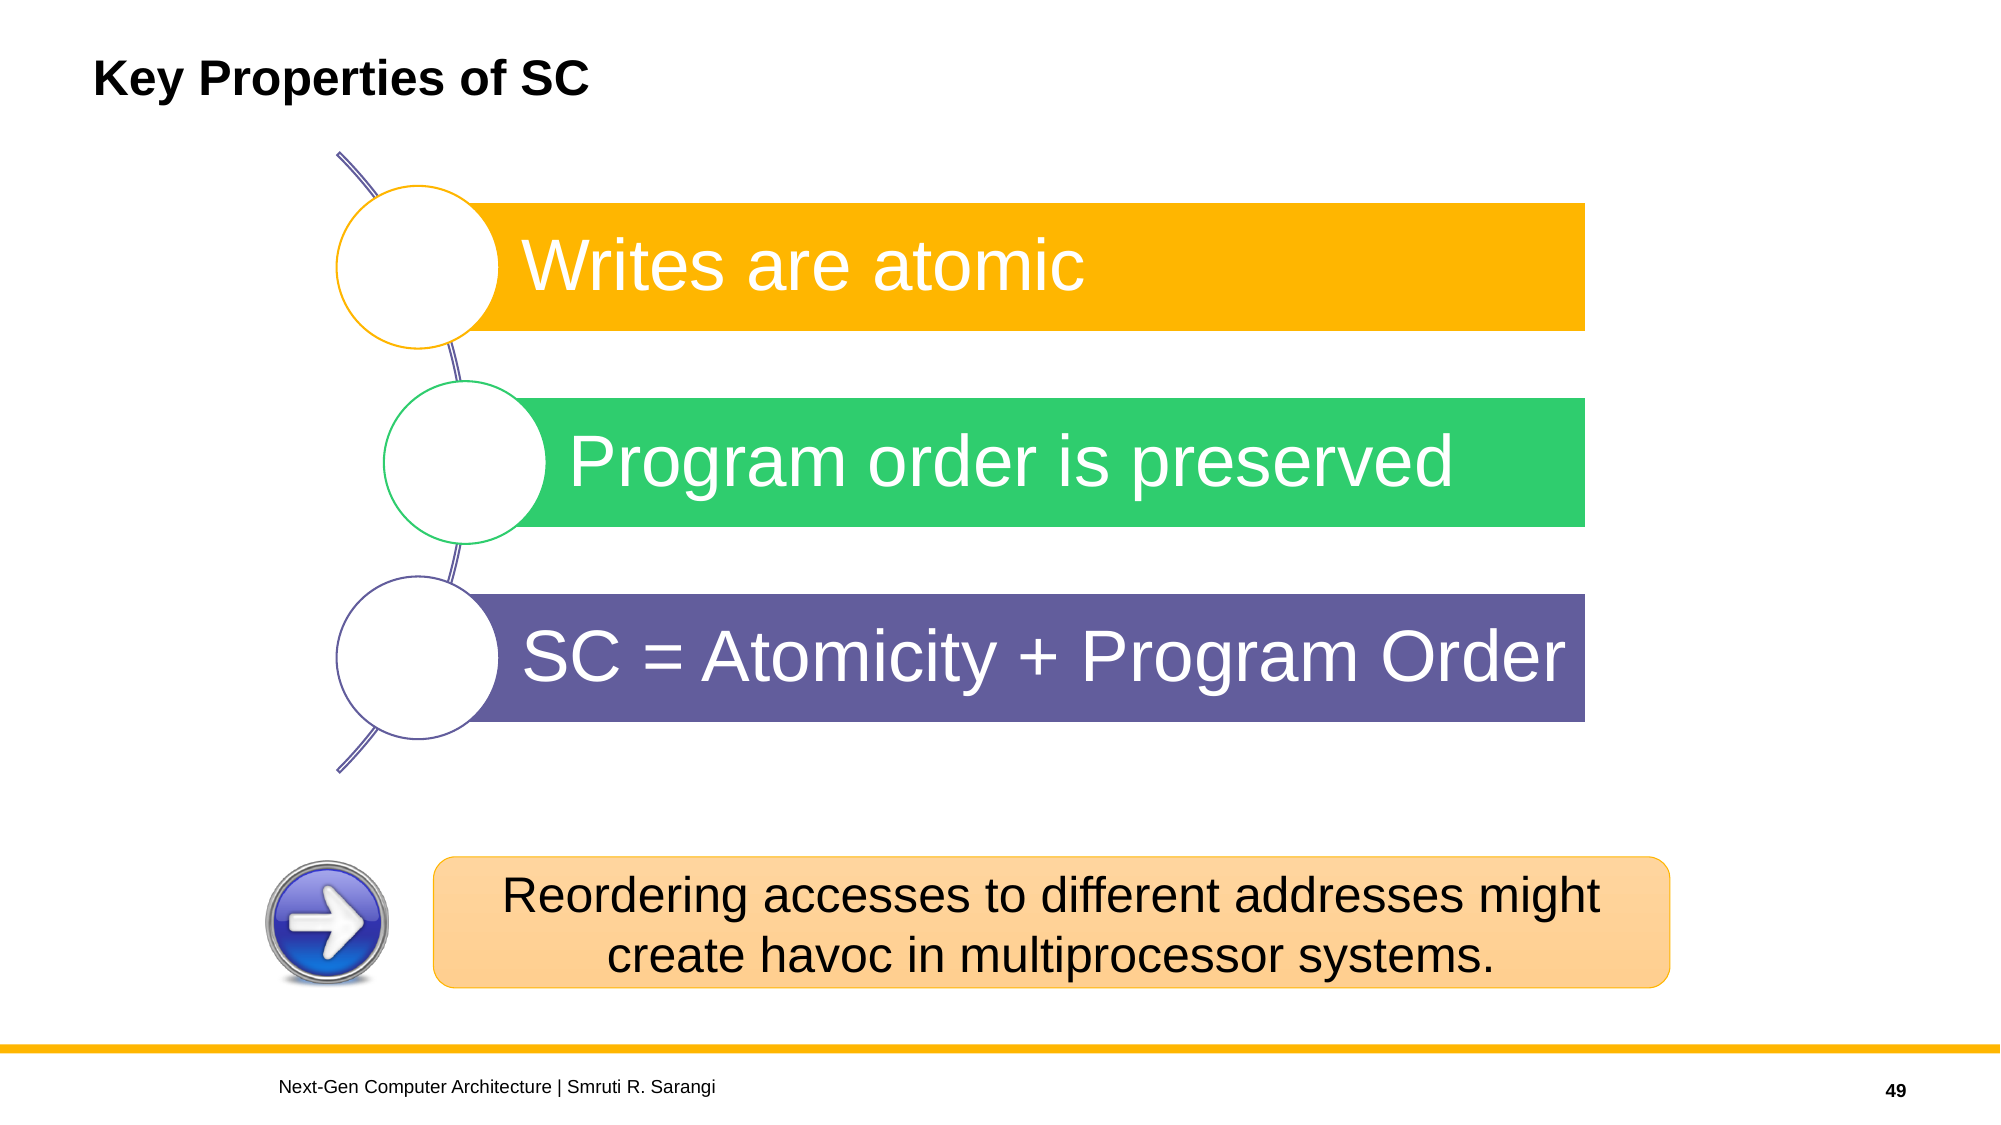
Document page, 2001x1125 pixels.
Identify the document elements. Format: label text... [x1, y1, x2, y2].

title Key Properties of SC [78, 45, 1578, 180]
picture [261, 856, 393, 988]
slide_number 49 [1711, 1071, 1922, 1109]
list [327, 137, 1595, 789]
footer Next-Gen Computer Architecture | Smruti R. Sarangi [263, 1067, 1464, 1105]
text_box Reordering accesses to different addresses might create havoc in multiprocessor systems. [432, 856, 1671, 989]
